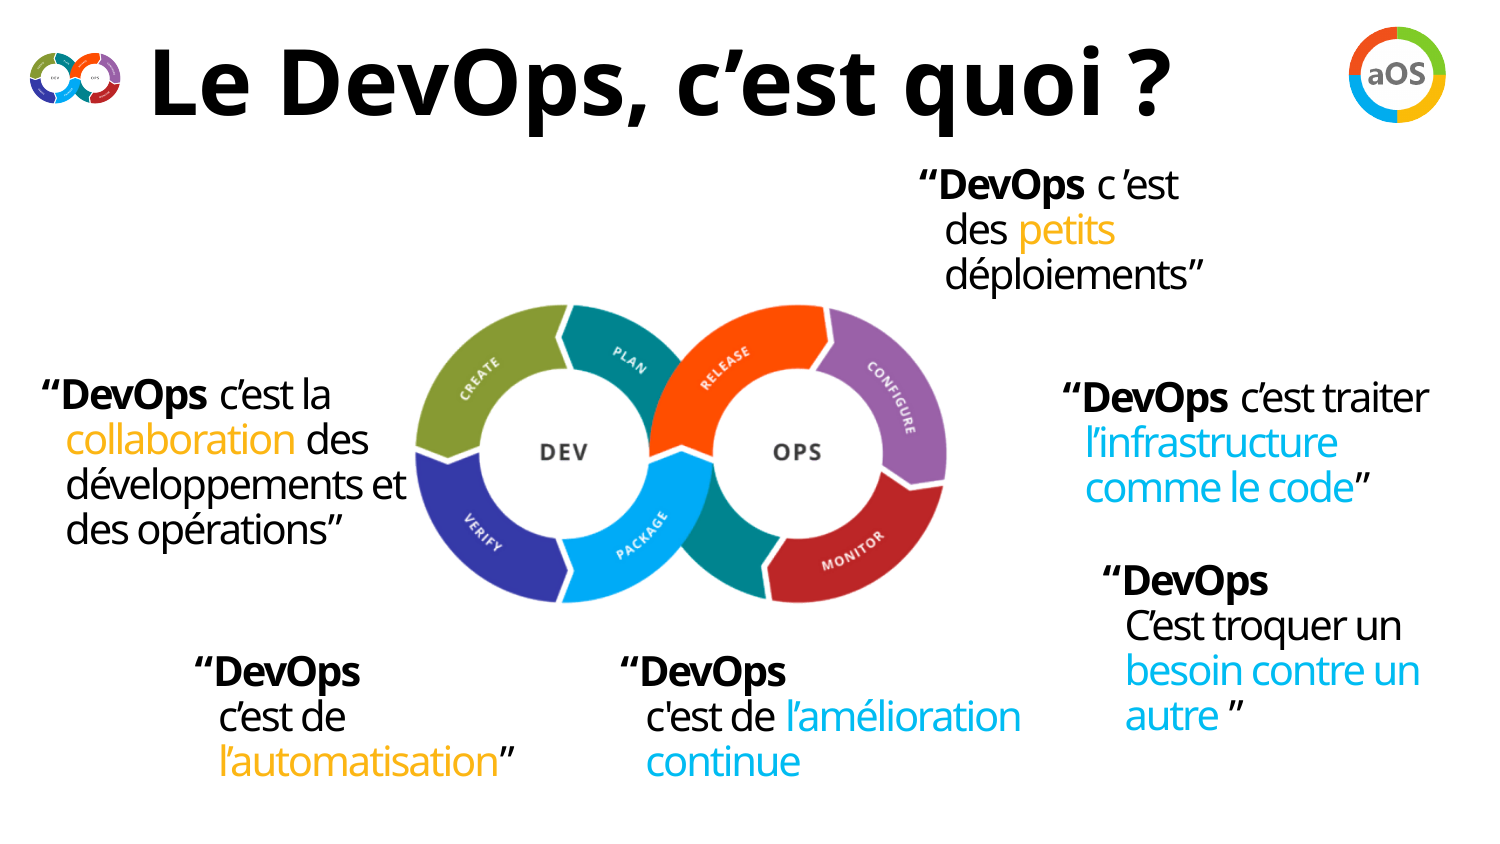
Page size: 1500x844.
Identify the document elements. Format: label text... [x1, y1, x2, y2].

picture [363, 287, 1020, 636]
text_box “DevOps c ’est des petits déploiements” [895, 148, 1268, 336]
text_box “DevOps c’est traiter l’infrastructure comme le code” [1038, 361, 1482, 531]
text_box “DevOps c’est de l’automatisation” [170, 635, 597, 828]
text_box “DevOps c’est la collaboration des développements et des opérations” [17, 358, 358, 612]
picture [20, 50, 133, 109]
text_box Le DevOps, c’est quoi ? [132, 16, 1500, 142]
text_box “DevOps c'est de l’amélioration continue [596, 635, 1108, 826]
text_box “DevOps C’est troquer un besoin contre un autre ” [1078, 544, 1500, 733]
